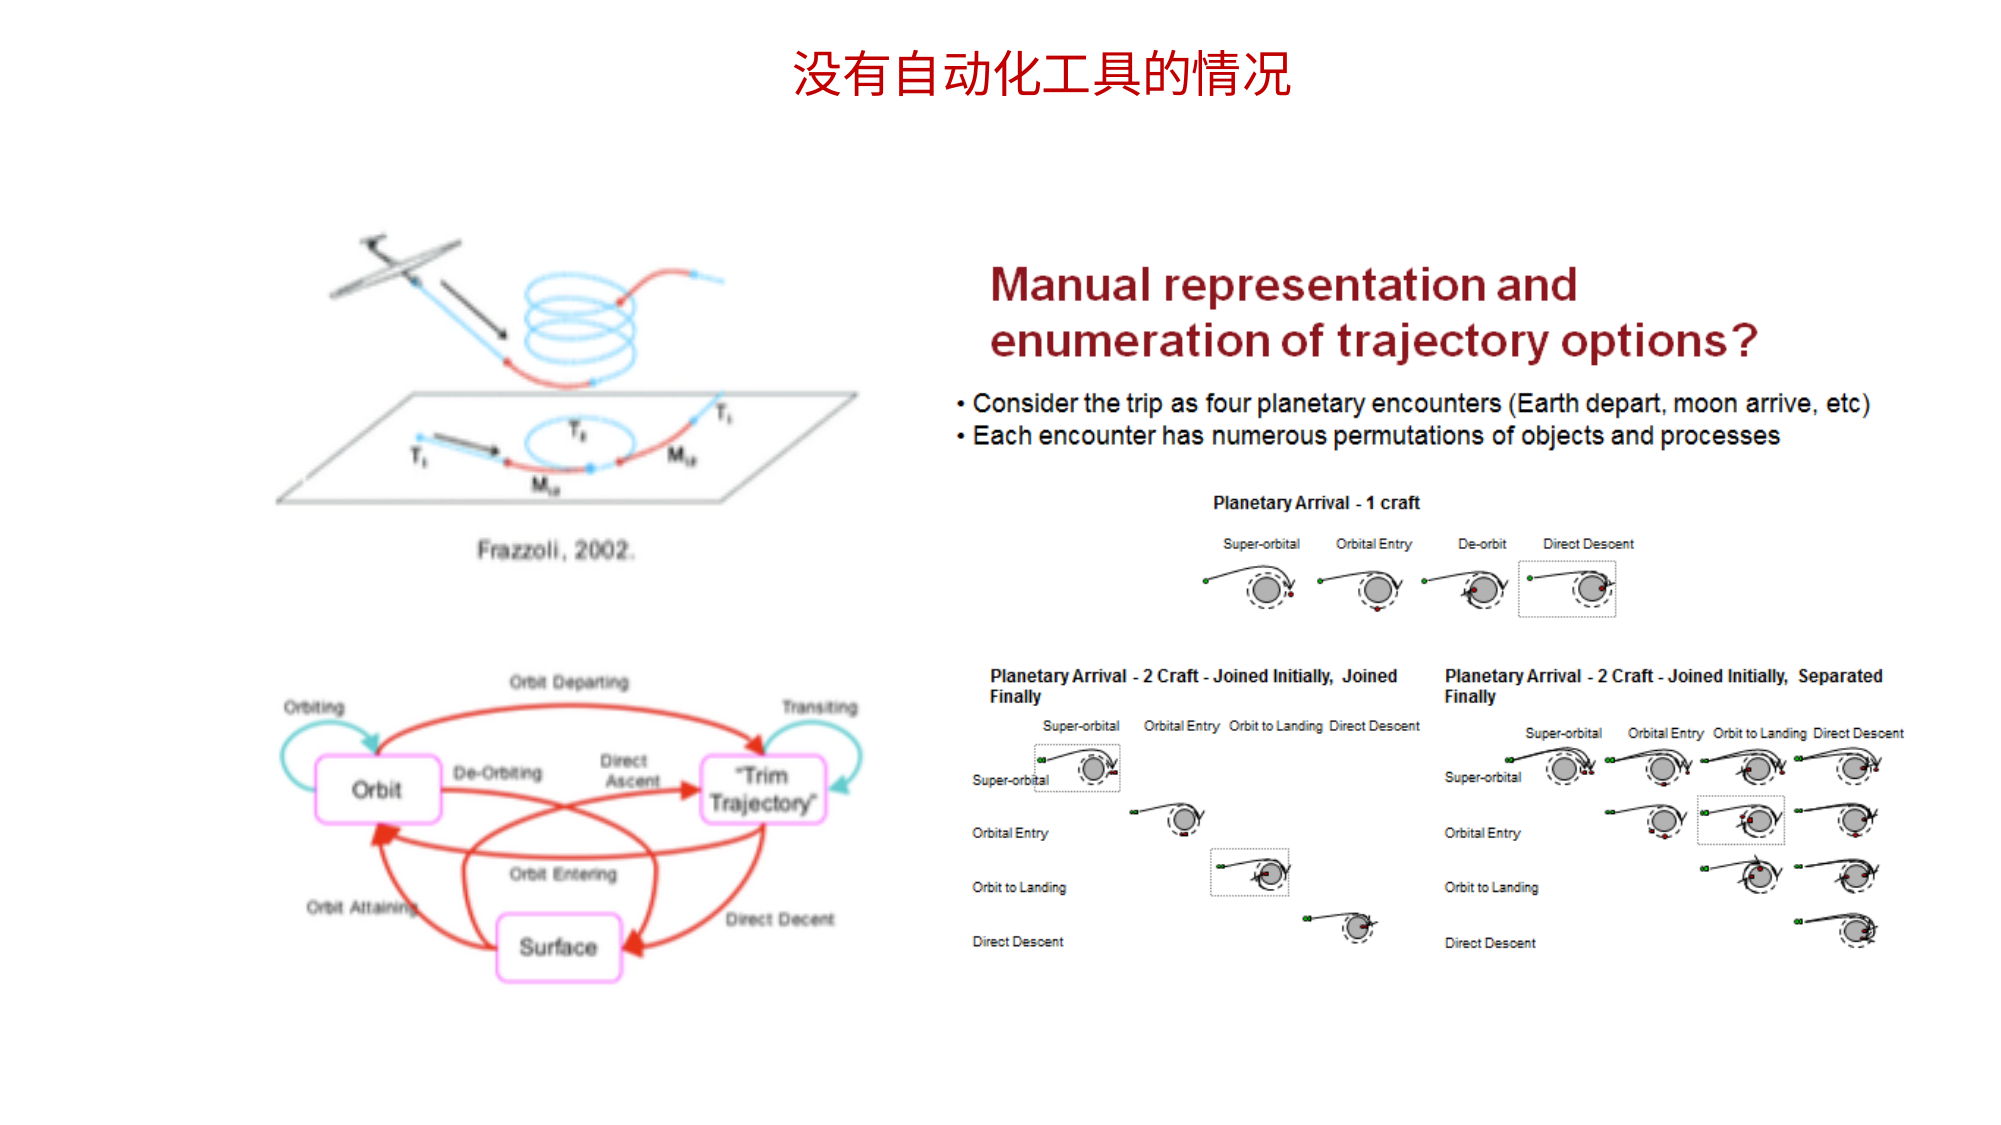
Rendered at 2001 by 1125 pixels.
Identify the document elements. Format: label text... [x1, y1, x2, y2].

picture [265, 161, 878, 1025]
picture [939, 251, 1910, 954]
text_box 没有自动化工具的情况 [777, 34, 1307, 110]
